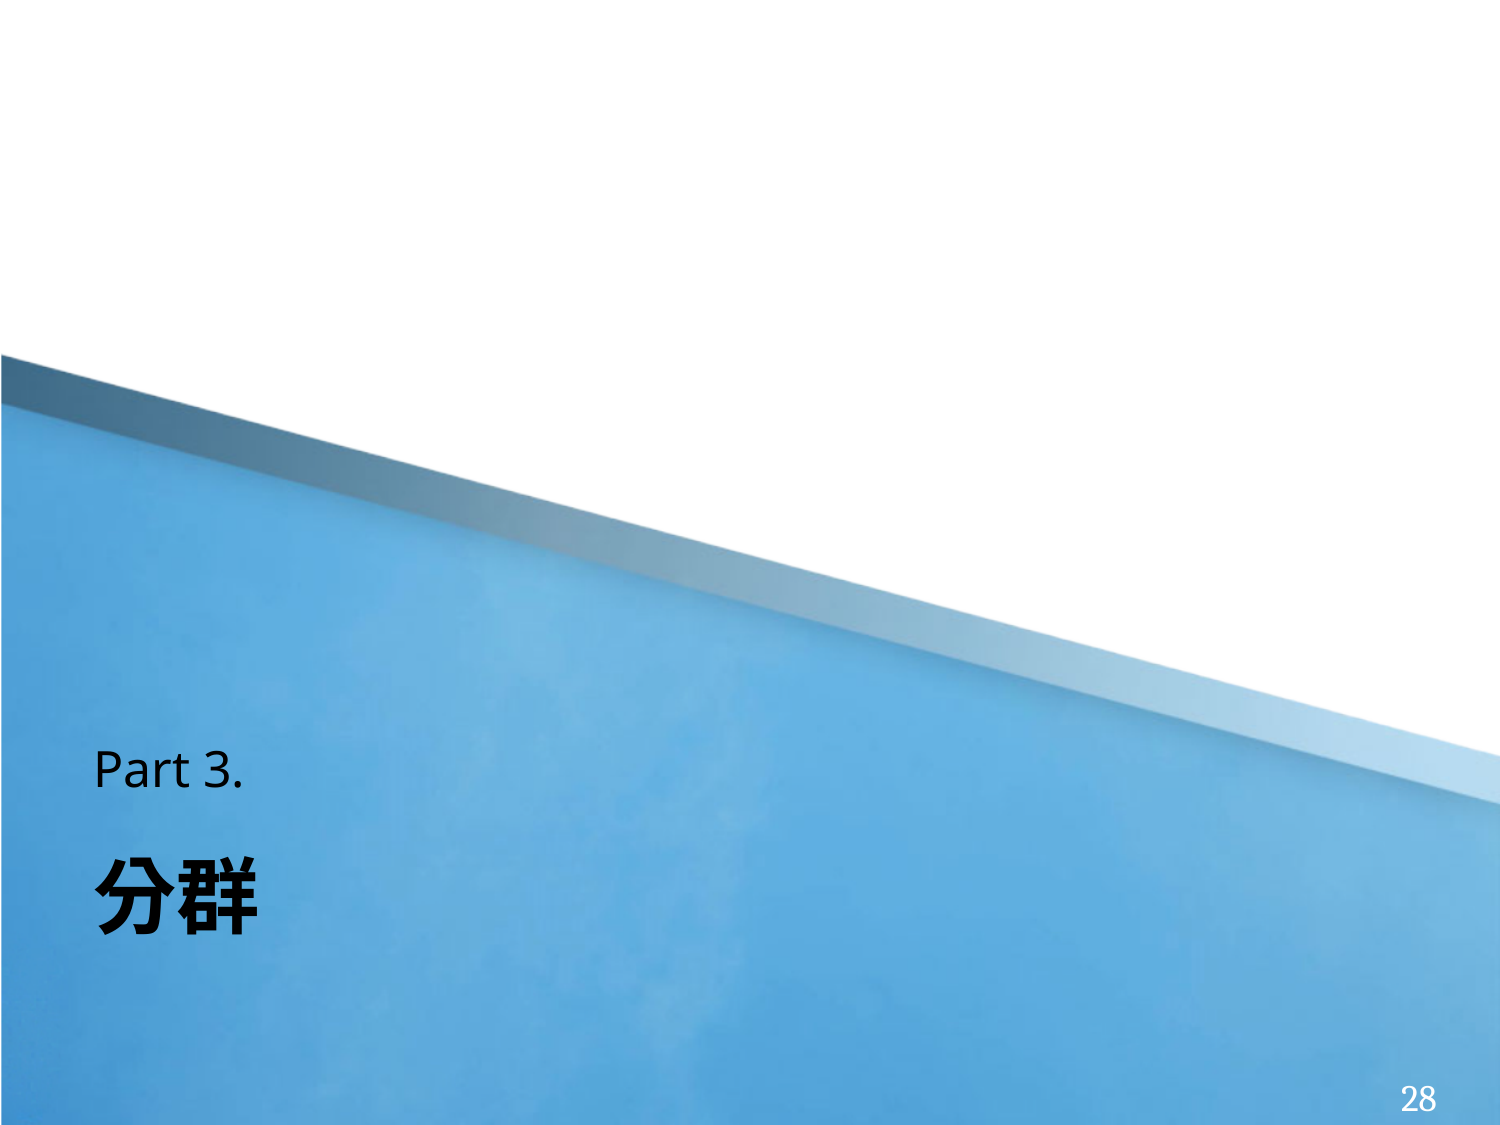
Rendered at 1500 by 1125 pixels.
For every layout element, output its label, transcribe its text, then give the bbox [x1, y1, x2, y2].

picture [2, 82, 1500, 1125]
slide_number ‹#› [1350, 1074, 1488, 1118]
subtitle Part 3. [78, 668, 907, 813]
title 分群 [78, 829, 1422, 926]
